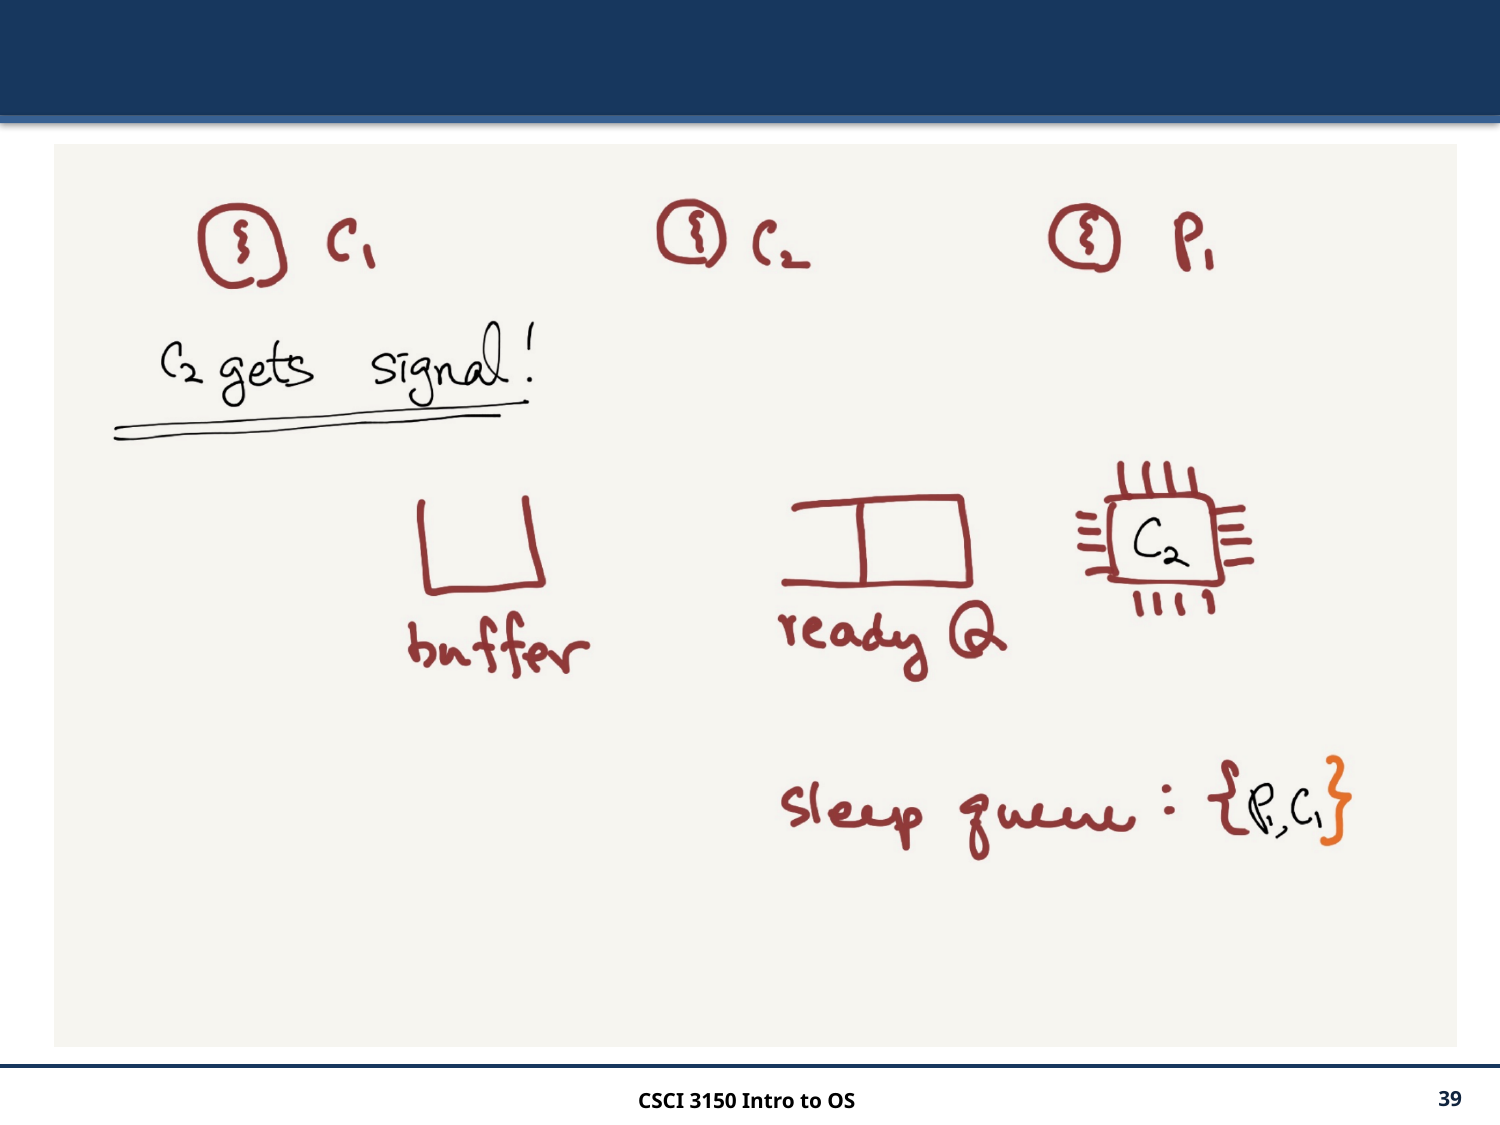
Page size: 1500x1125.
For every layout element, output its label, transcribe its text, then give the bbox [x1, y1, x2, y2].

footer CSCI 3150 Intro to OS [497, 1079, 997, 1117]
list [54, 143, 1457, 1048]
slide_number 39 [1306, 1081, 1483, 1118]
